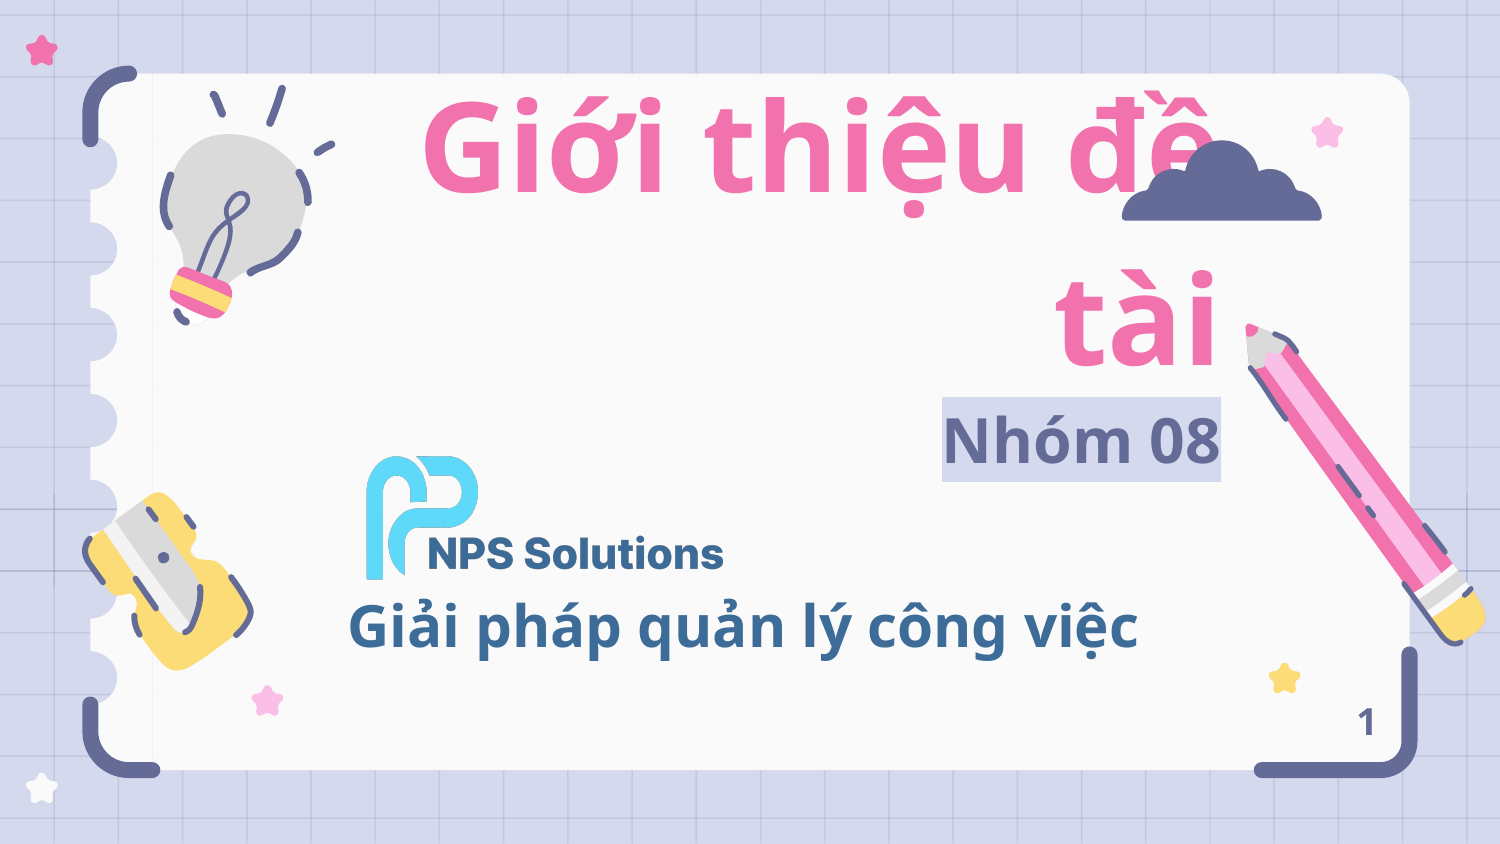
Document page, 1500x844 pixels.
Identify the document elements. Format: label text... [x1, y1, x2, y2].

text_box [1311, 117, 1344, 148]
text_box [159, 75, 309, 336]
text_box 1 [1317, 685, 1393, 758]
text_box [1121, 140, 1322, 221]
title Giới thiệu đề tài Nhóm 08 [207, 194, 1237, 492]
picture [345, 440, 735, 594]
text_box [80, 491, 255, 671]
text_box [1268, 662, 1301, 694]
text_box [251, 685, 284, 716]
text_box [1245, 323, 1487, 647]
text_box Giải pháp quản lý công việc [271, 573, 1217, 668]
